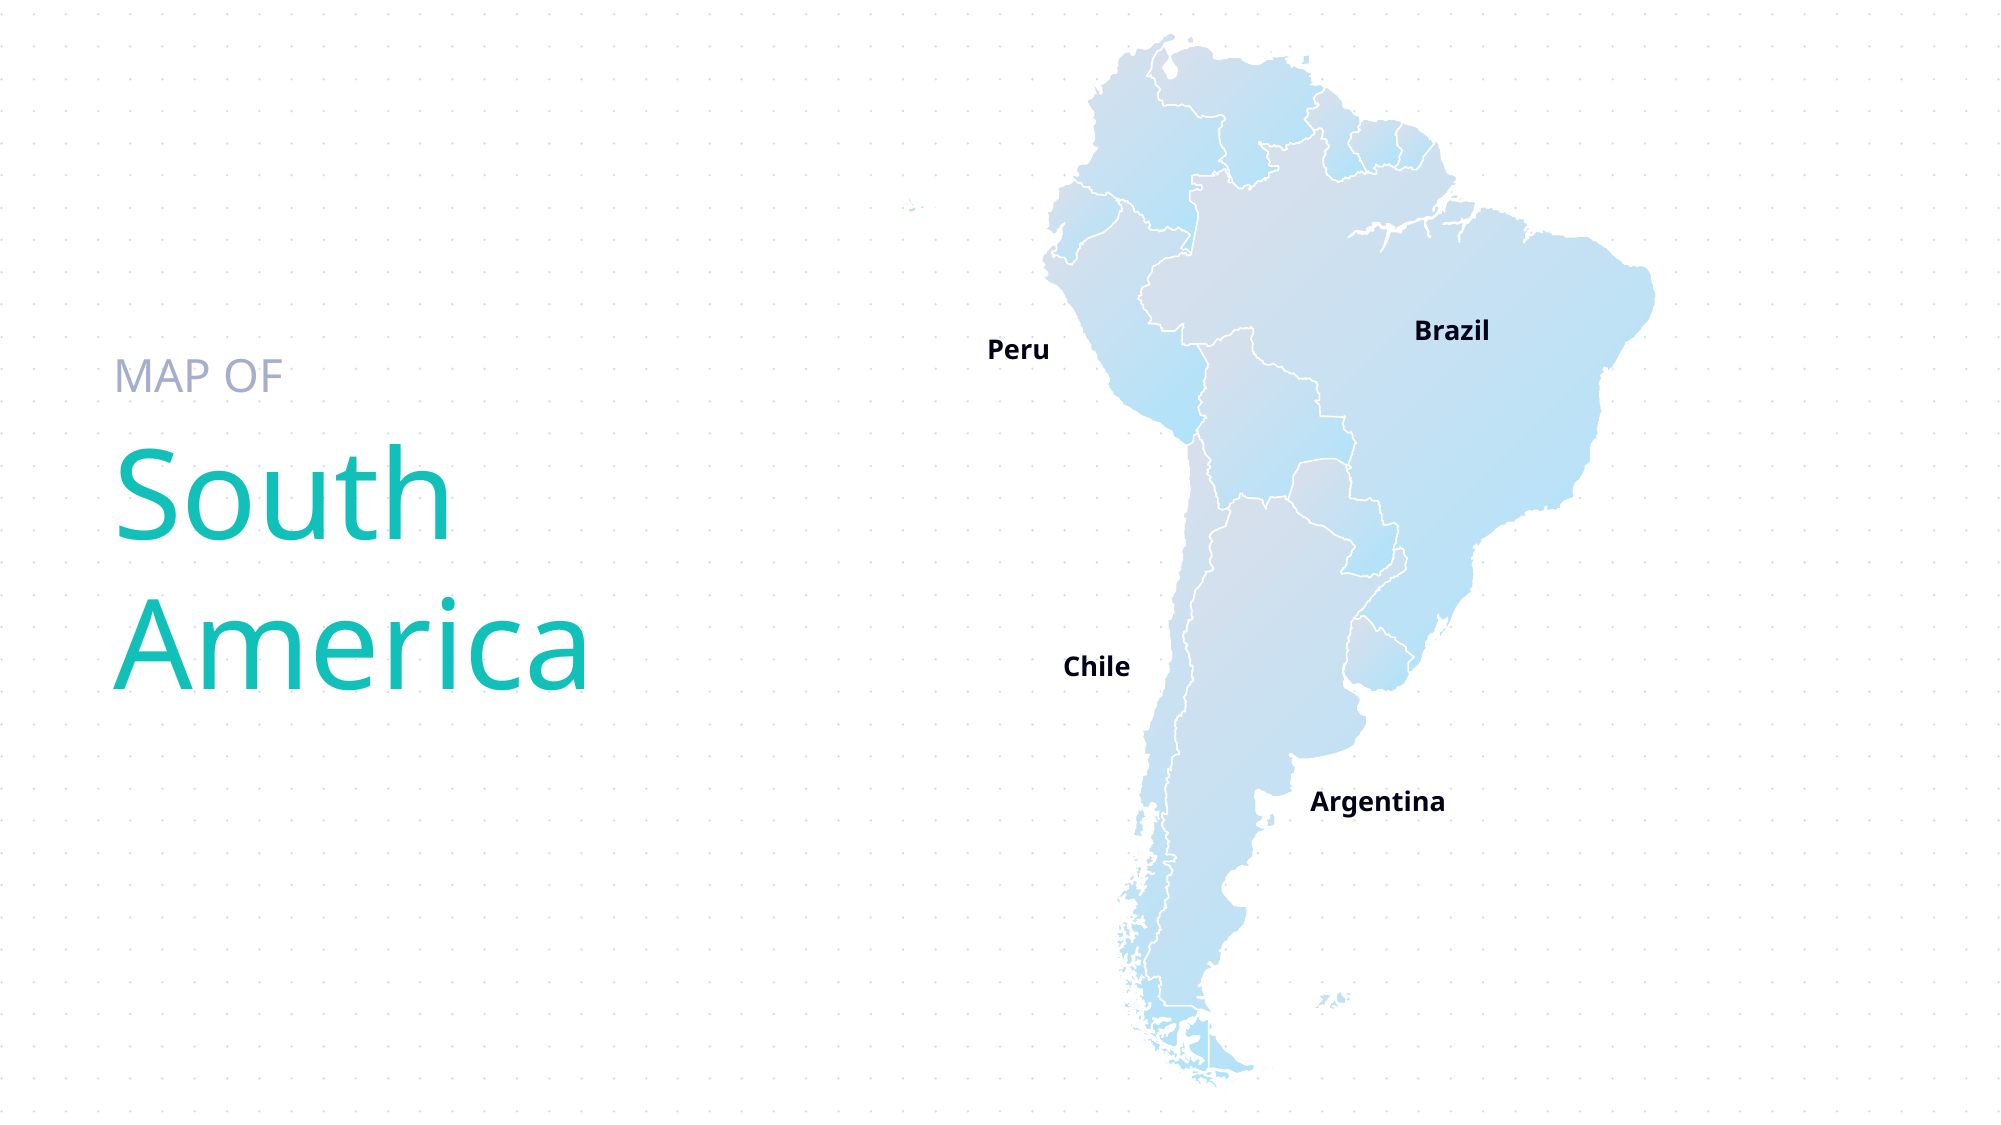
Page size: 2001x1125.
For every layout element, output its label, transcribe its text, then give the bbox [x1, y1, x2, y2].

text_box MAP OF South America [98, 339, 738, 722]
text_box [904, 32, 1657, 1095]
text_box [984, 313, 1494, 818]
